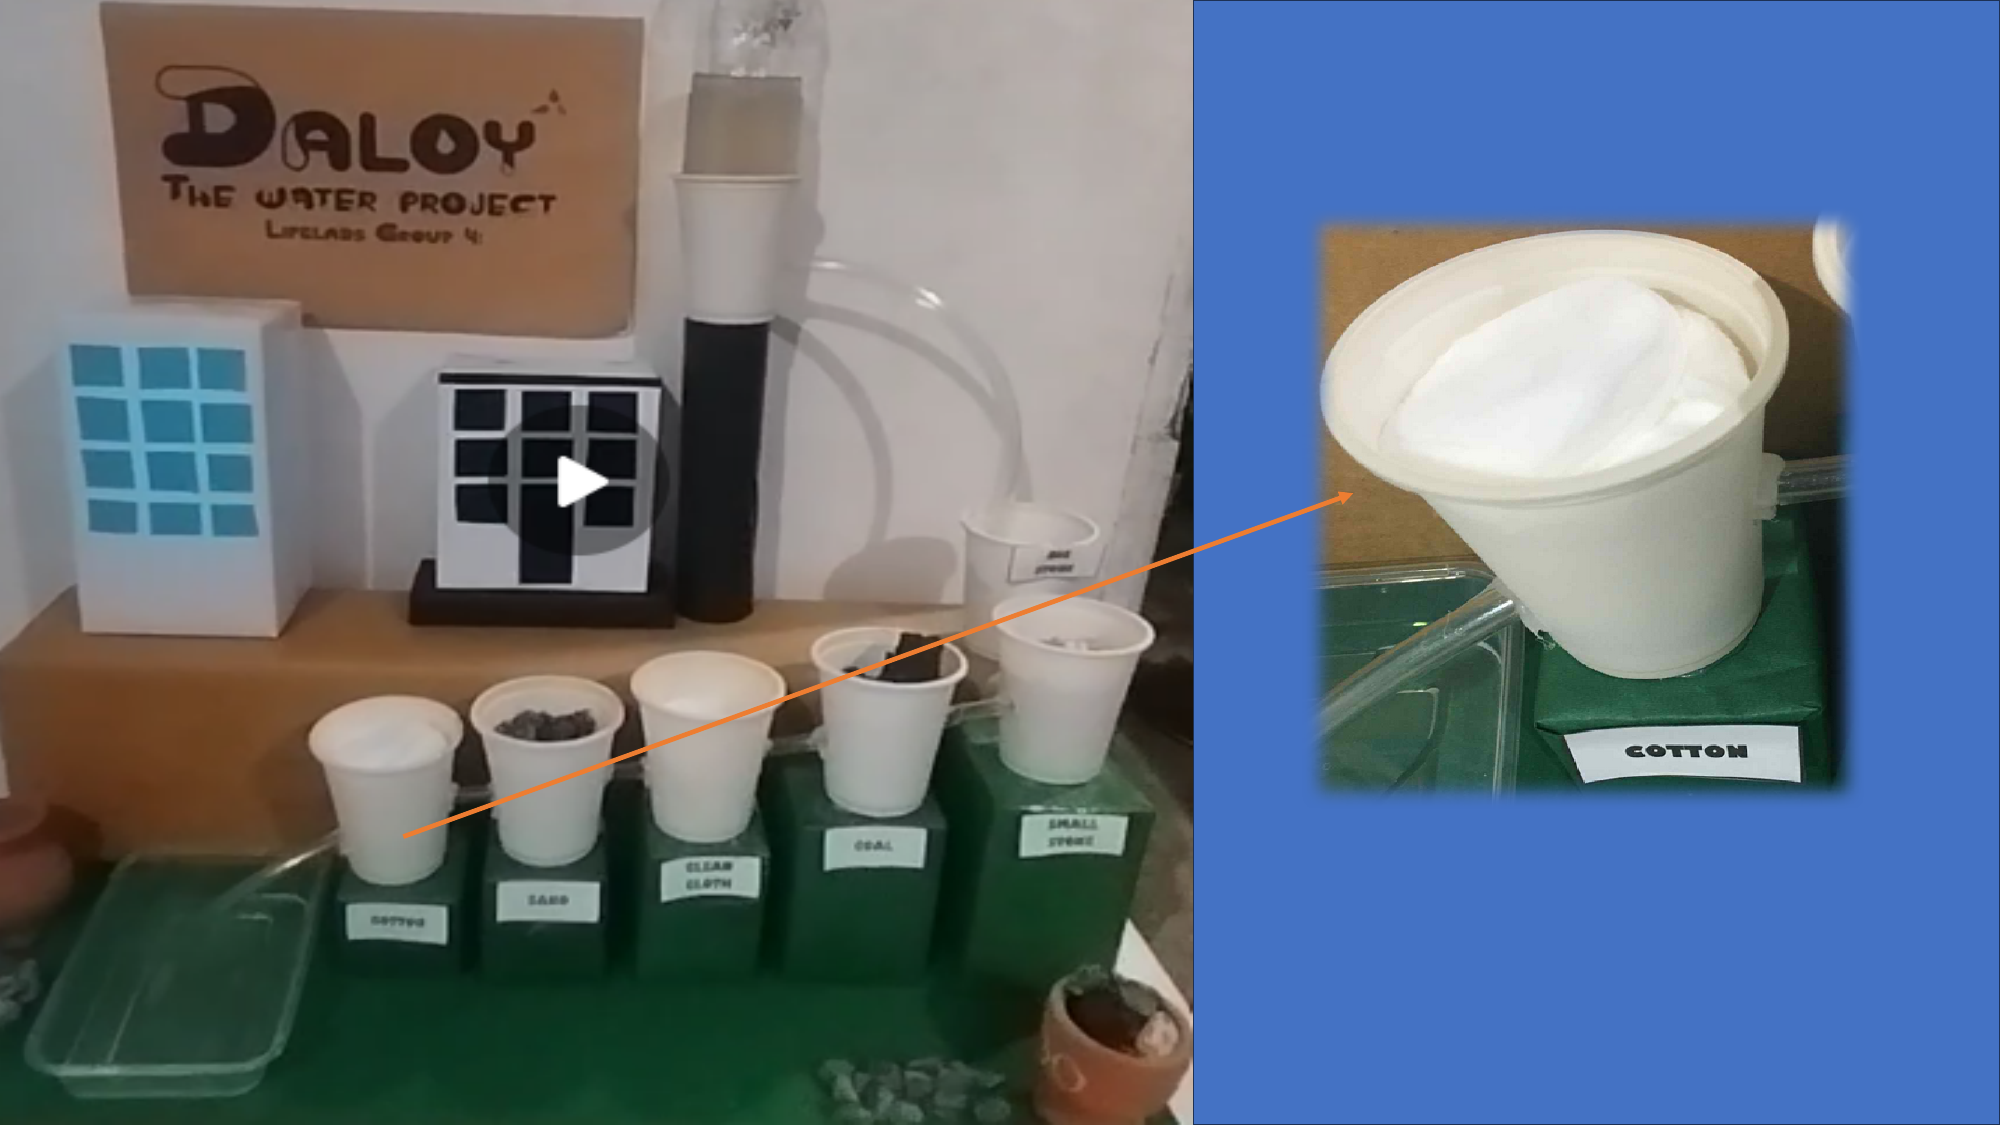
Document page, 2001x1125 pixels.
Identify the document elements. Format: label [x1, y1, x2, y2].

text_box [403, 493, 1354, 837]
text_box [1193, 0, 2000, 1125]
picture [1301, 206, 1864, 809]
picture [0, 0, 1193, 1125]
